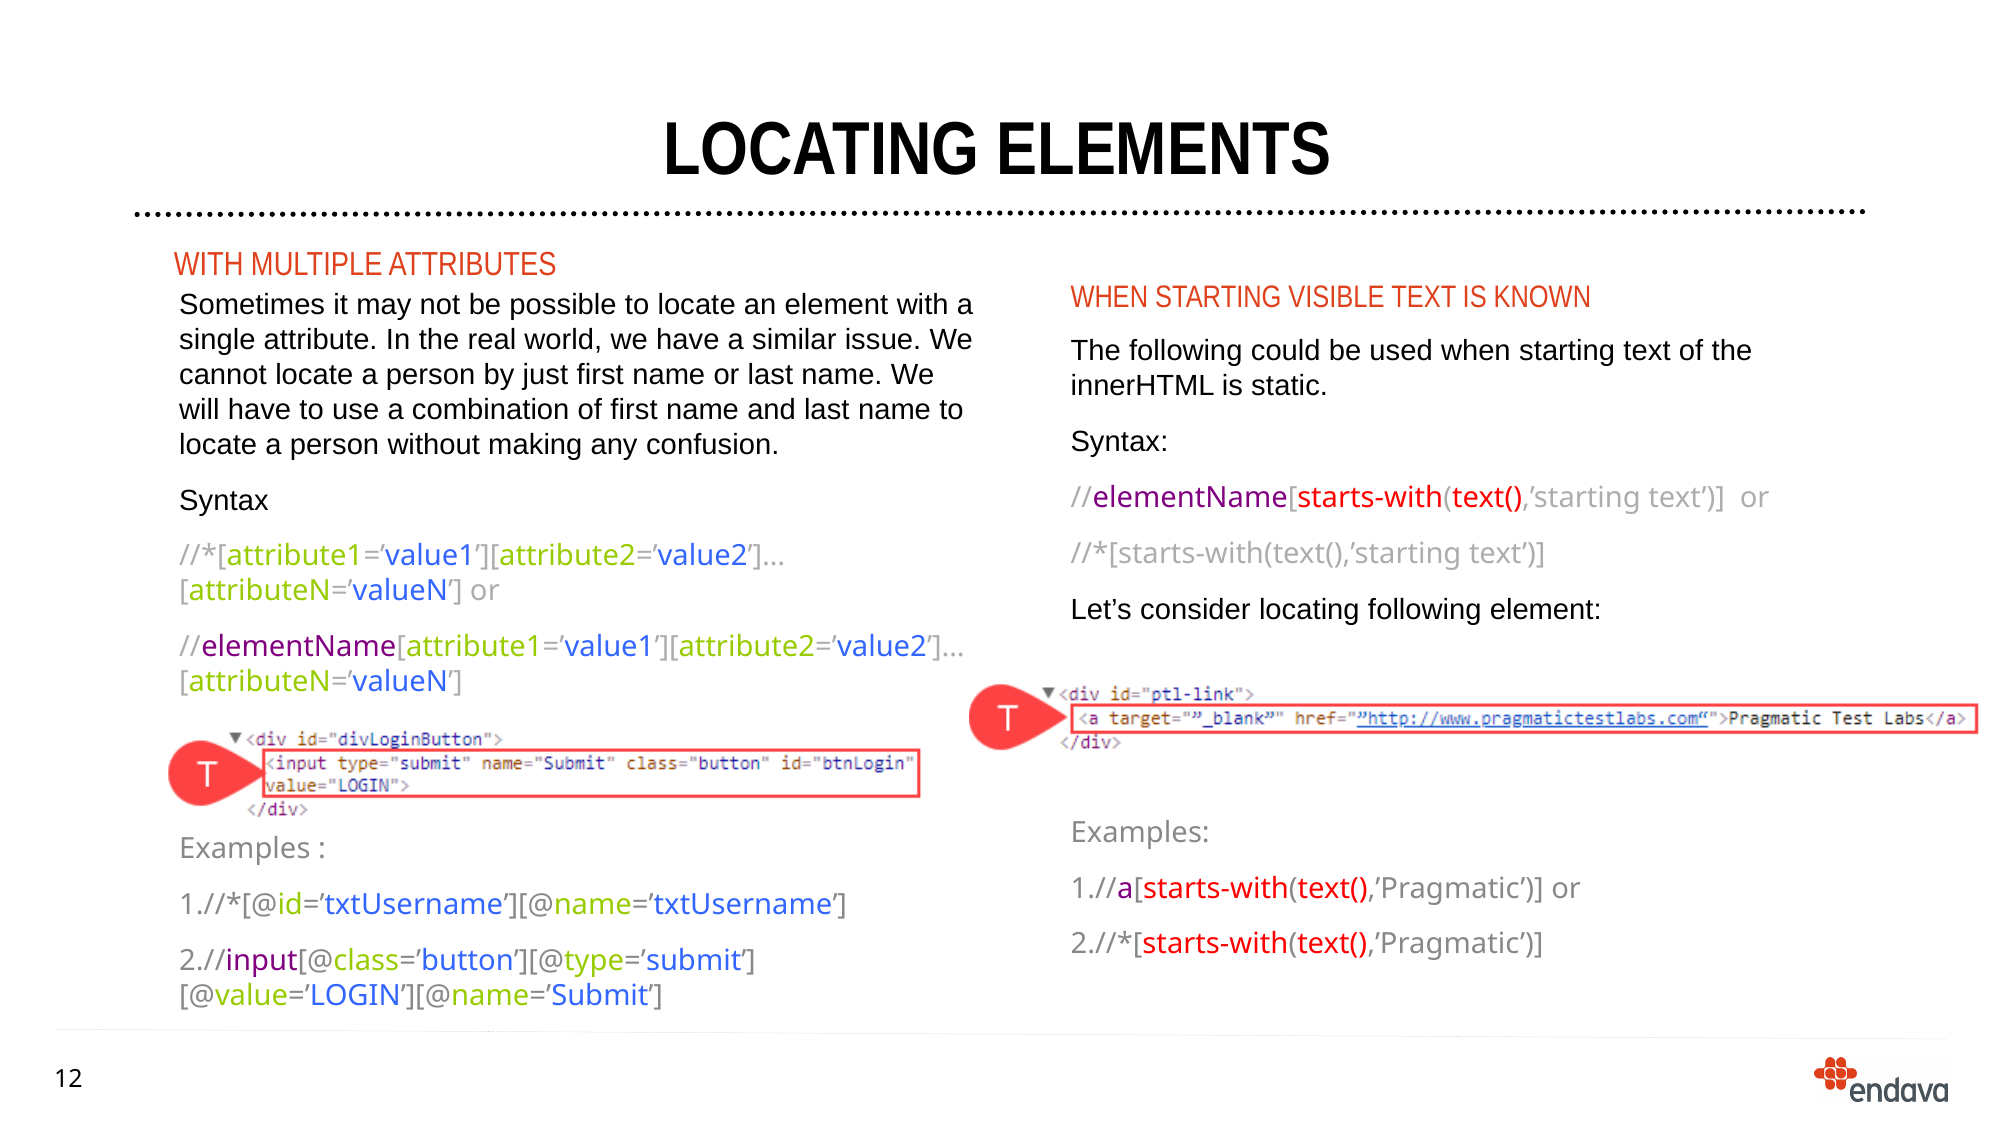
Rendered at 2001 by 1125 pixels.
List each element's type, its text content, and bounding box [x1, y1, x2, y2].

list The following could be used when starting text of the innerHTML is static. Syntax: //elementName[starts-with(text(),’starting text’)] or //*[starts-with(text(),’starting text’)] Let’s consider locating following element: Examples: //a[starts-with(text(),’Pragmatic’)] or //*[starts-with(text(),’Pragmatic’)] [1070, 755, 1812, 974]
list The following could be used when starting text of the innerHTML is static. Syntax: //elementName[starts-with(text(),’starting text’)] or //*[starts-with(text(),’starting text’)] Let’s consider locating following element: Examples: //a[starts-with(text(),’Pragmatic’)] or //*[starts-with(text(),’Pragmatic’)] [1070, 324, 1812, 683]
picture [167, 725, 930, 822]
list when starting visible text is known [1070, 240, 1607, 315]
title Locating elements [198, 26, 1812, 195]
list Sometimes it may not be possible to locate an element with a single attribute. In the real world, we have a similar issue. We cannot locate a person by just first name or last name. We will have to use a combination of first name and last name to locate a person without making any confusion. Syntax //*[attribute1=’value1’][attribute2=’value2’]…[attributeN=’valueN’] or //elementName[attribute1=’value1’][attribute2=’value2’]…[attributeN=’valueN’] Examples : //*[@id=’txtUsername’][@name=’txtUsername’] //input[@class=’button’][@type=’submit’][@value=’LOGIN’][@name=’Submit’] [179, 277, 999, 1125]
list with Multiple Attributes [166, 208, 703, 283]
picture [1814, 1057, 1948, 1102]
picture [969, 683, 1980, 755]
